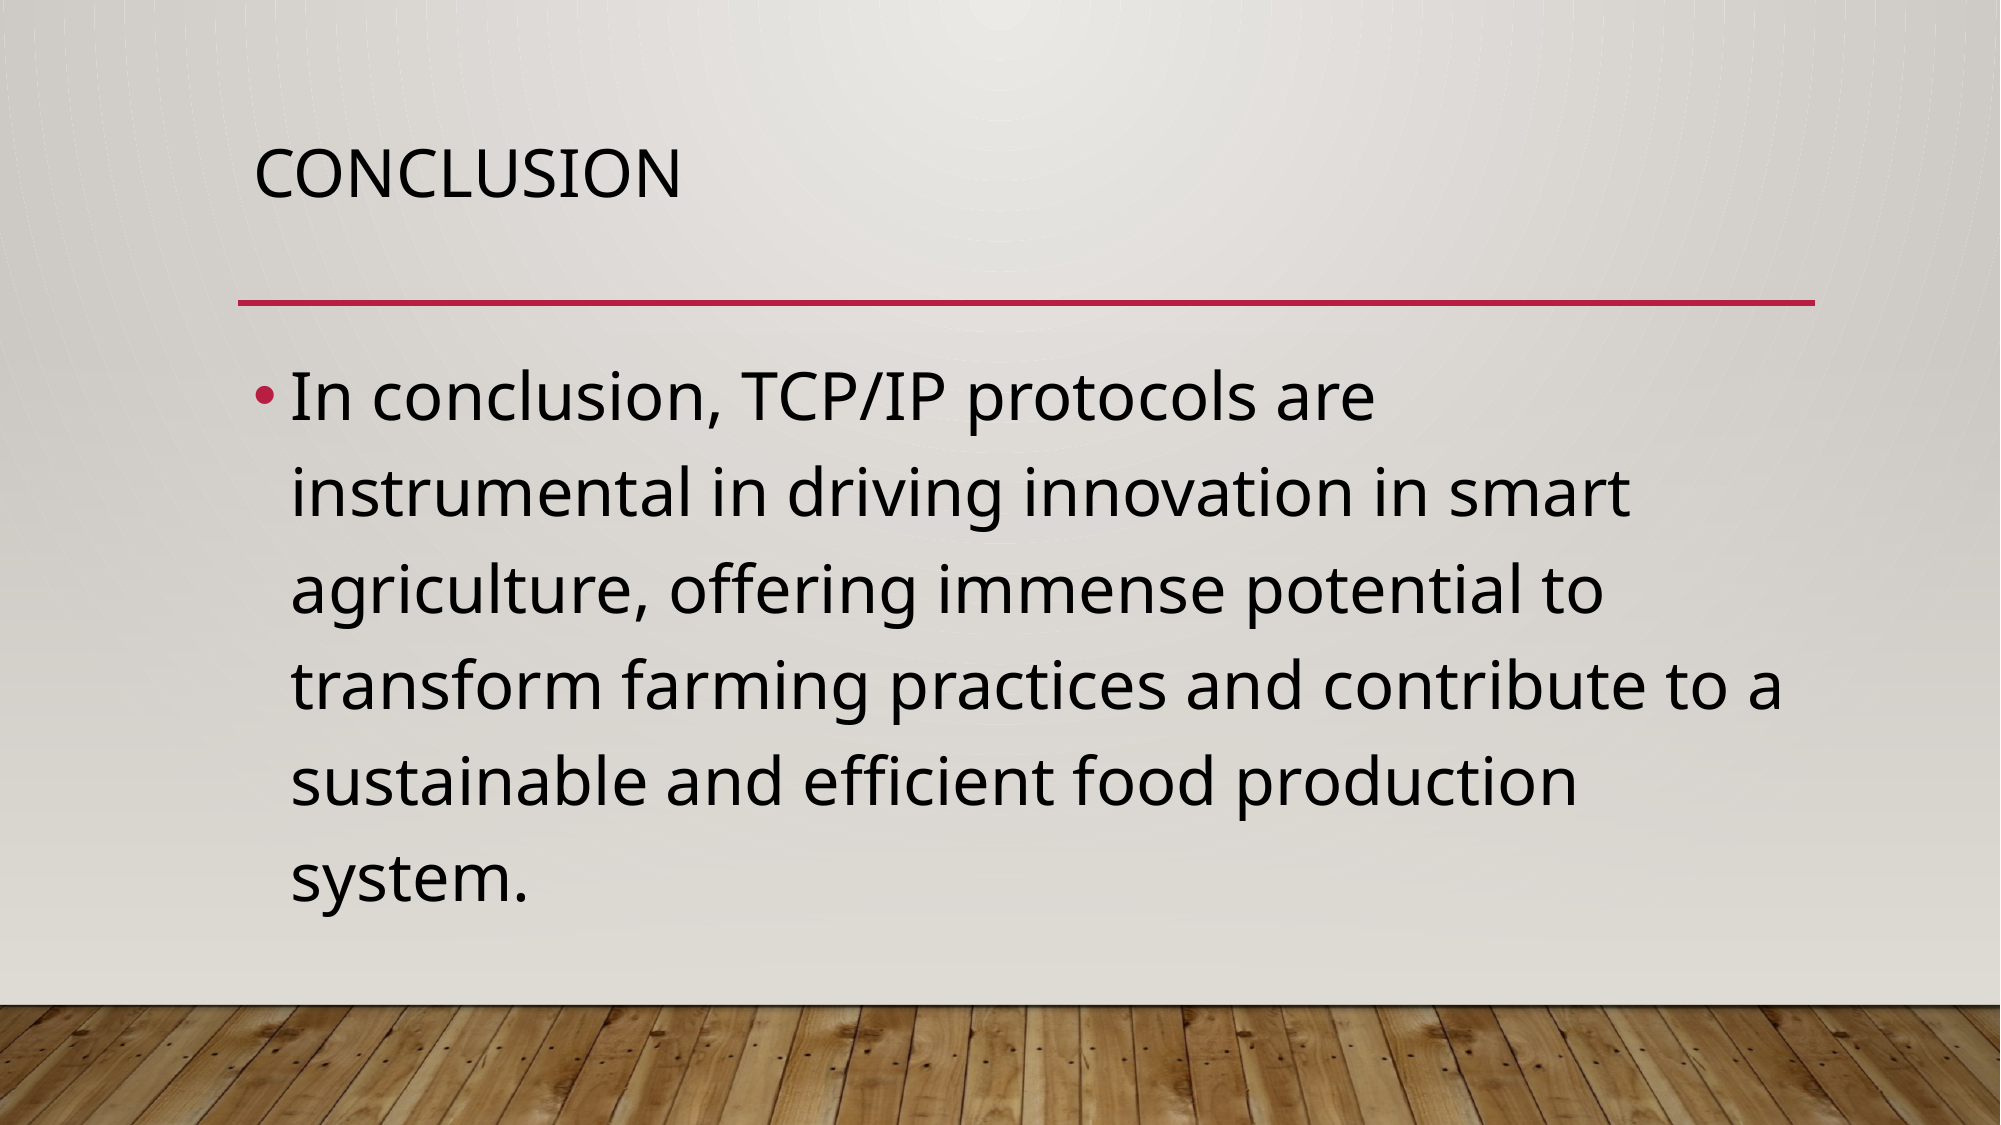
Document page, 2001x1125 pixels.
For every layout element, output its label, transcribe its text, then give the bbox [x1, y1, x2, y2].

list In conclusion, TCP/IP protocols are instrumental in driving innovation in smart agriculture, offering immense potential to transform farming practices and contribute to a sustainable and efficient food production system. [238, 330, 1814, 1013]
picture [0, 1005, 2000, 1125]
title Conclusion [238, 131, 1814, 305]
